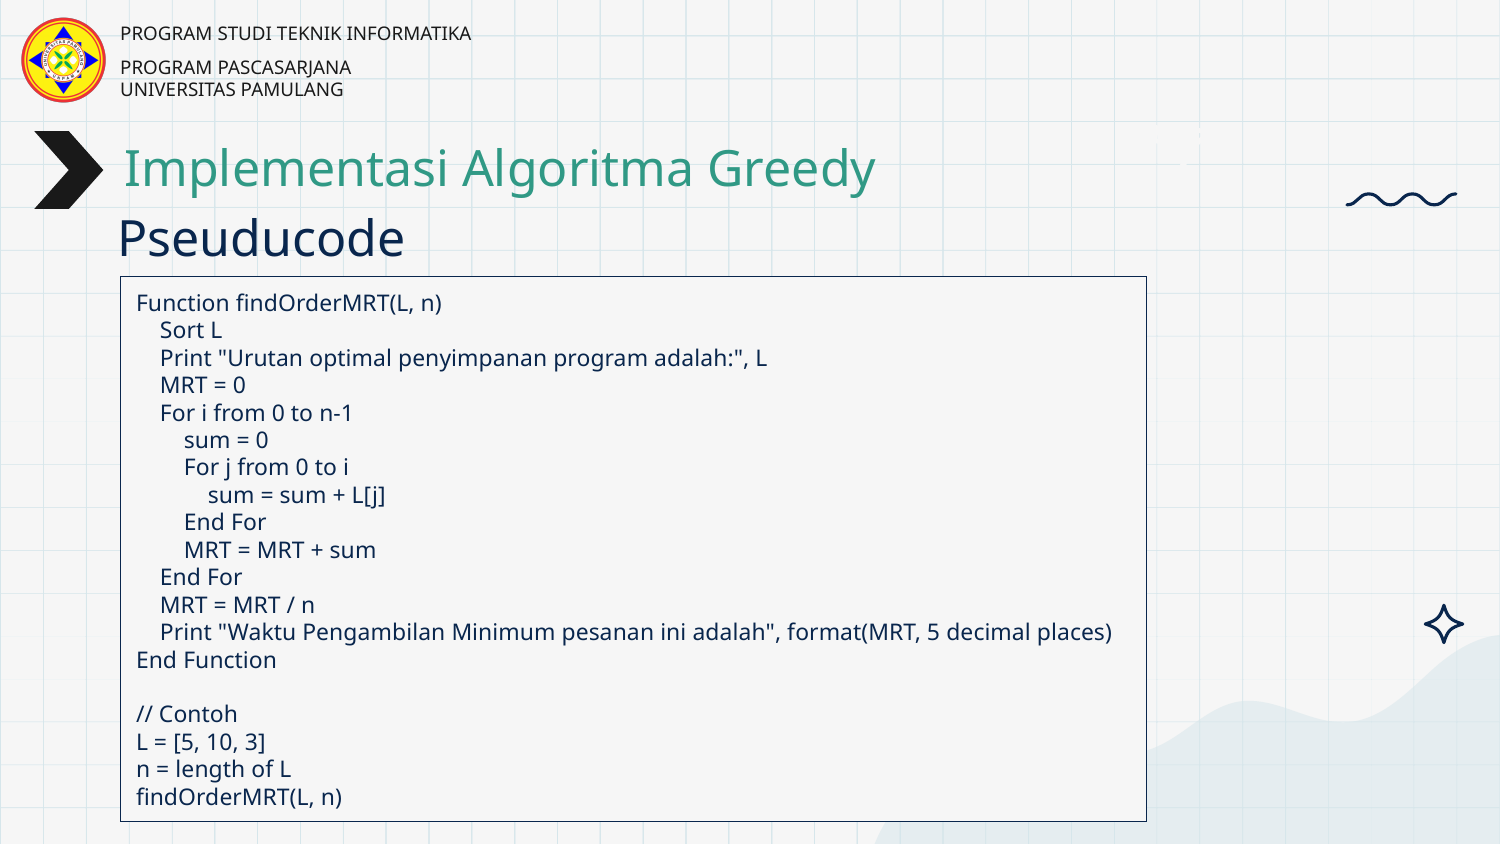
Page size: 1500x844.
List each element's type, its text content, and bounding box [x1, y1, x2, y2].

picture [0, 0, 1500, 844]
text_box Function findOrderMRT(L, n) Sort L Print "Urutan optimal penyimpanan program adalah:", L MRT = 0 For i from 0 to n-1 sum = 0 For j from 0 to i sum = sum + L[j] End For MRT = MRT + sum End For MRT = MRT / n Print "Waktu Pengambilan Minimum pesanan ini adalah", format(MRT, 5 decimal places) End Function // Contoh L = [5, 10, 3] n = length of L findOrderMRT(L, n) [120, 276, 1147, 822]
text_box [32, 129, 102, 212]
picture [505, 244, 1500, 750]
text_box PROGRAM STUDI TEKNIK INFORMATIKA PROGRAM PASCASARJANA UNIVERSITAS PAMULANG [135, 26, 520, 88]
text_box Implementasi Algoritma Greedy [109, 88, 1500, 244]
text_box Pseuducode [102, 159, 505, 315]
